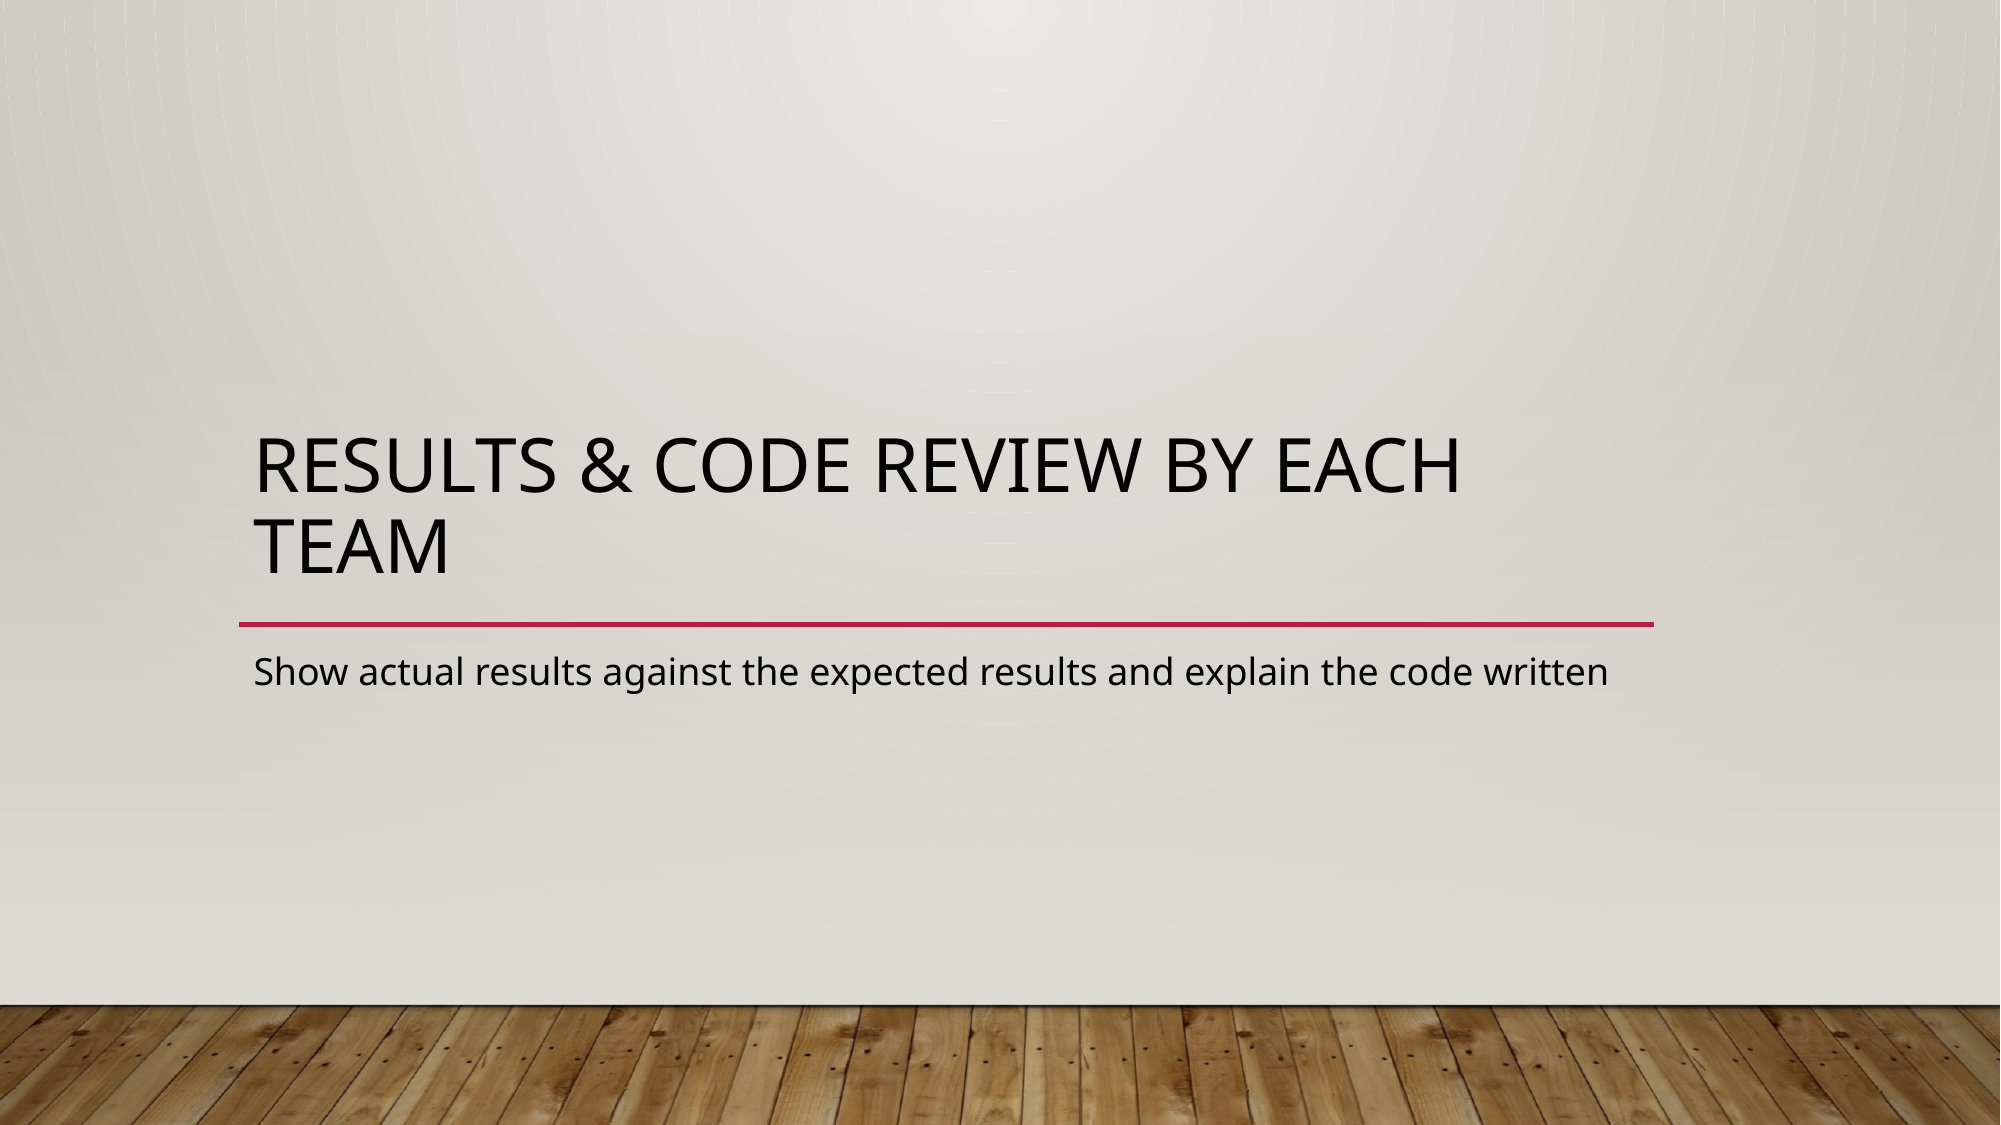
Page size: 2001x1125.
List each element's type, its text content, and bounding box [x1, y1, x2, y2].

list Show actual results against the expected results and explain the code written [238, 624, 1655, 791]
title Results & Code Review by each team [238, 288, 1657, 598]
picture [0, 1005, 2000, 1125]
